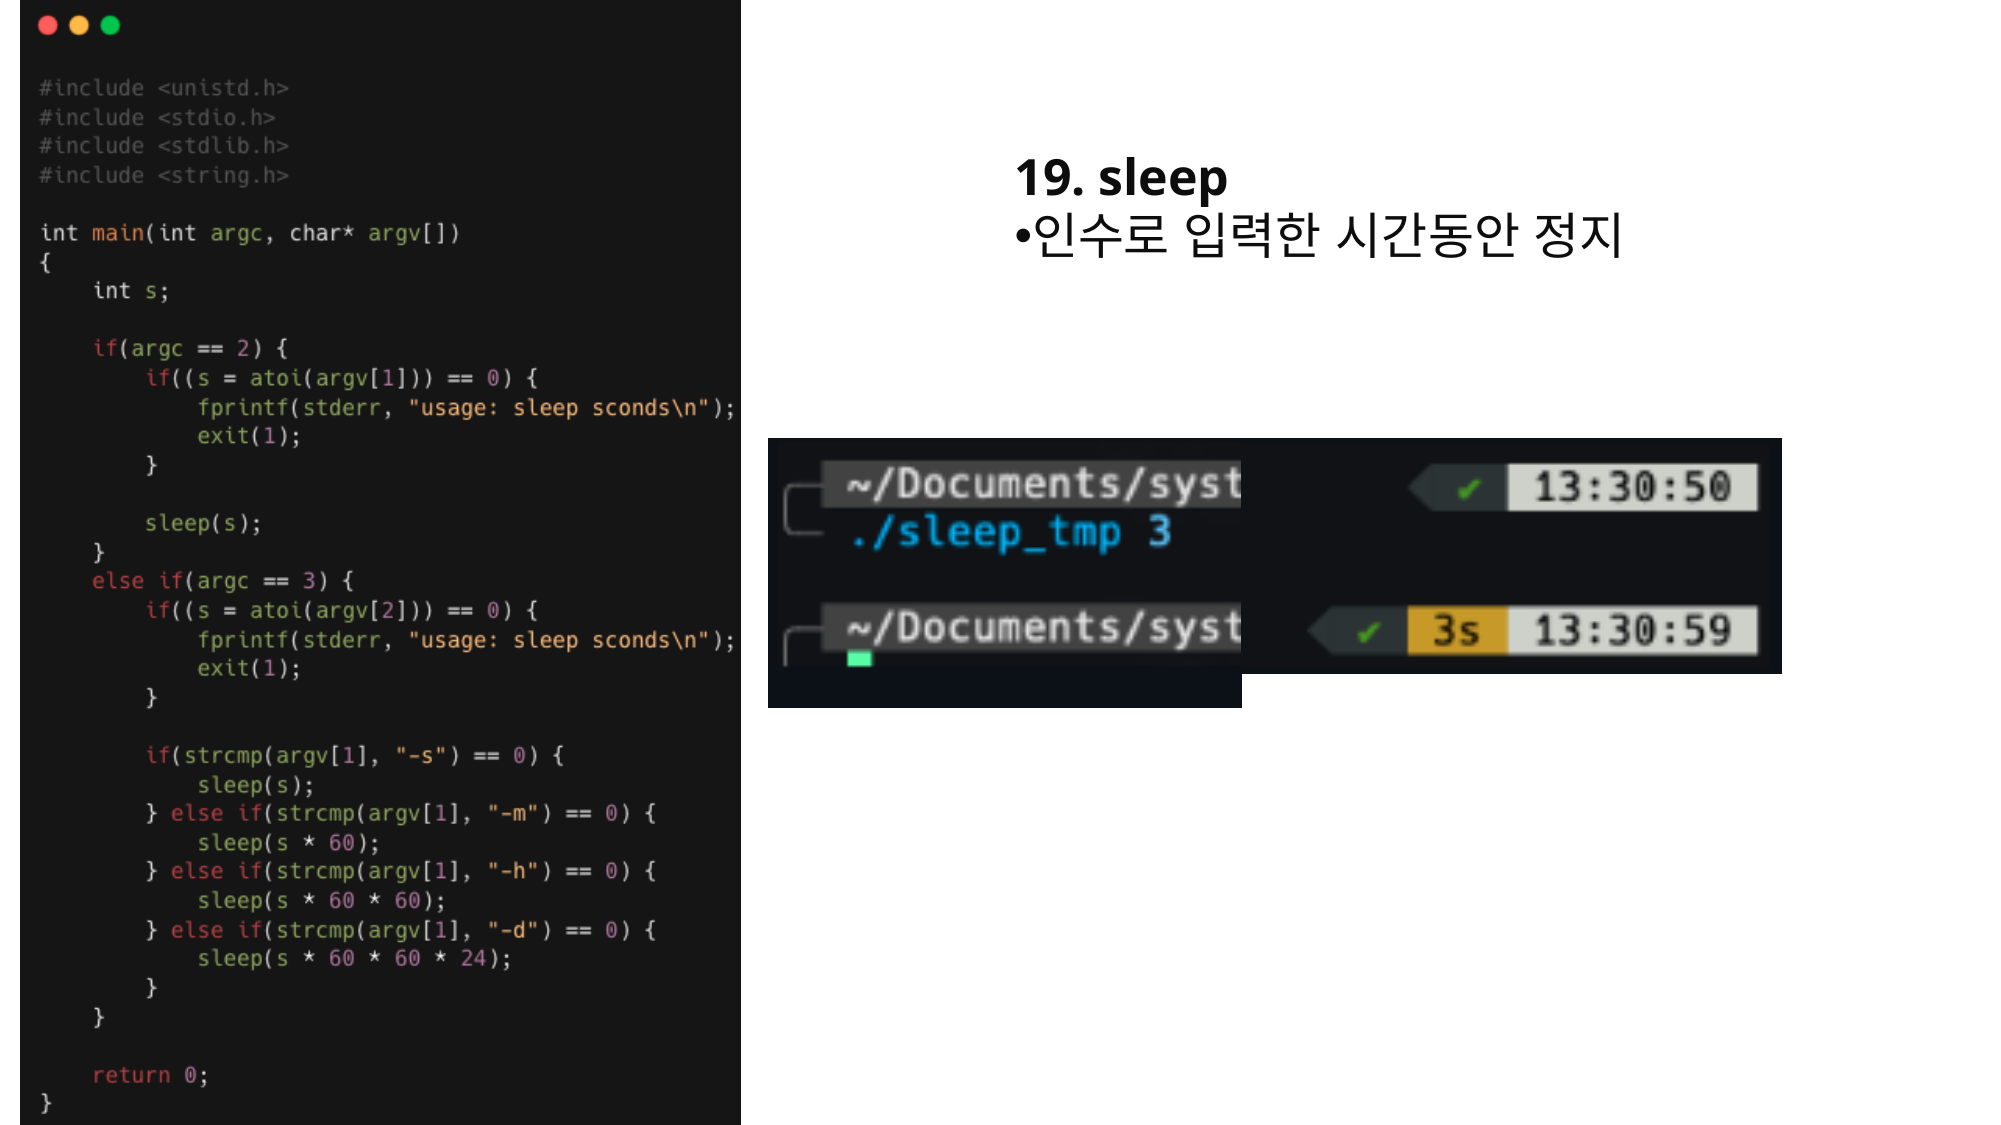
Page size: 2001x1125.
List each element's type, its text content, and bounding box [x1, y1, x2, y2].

picture [20, 0, 741, 1125]
picture [768, 438, 1782, 708]
text_box 19. sleep 인수로 입력한 시간동안 정지 [999, 137, 1687, 273]
